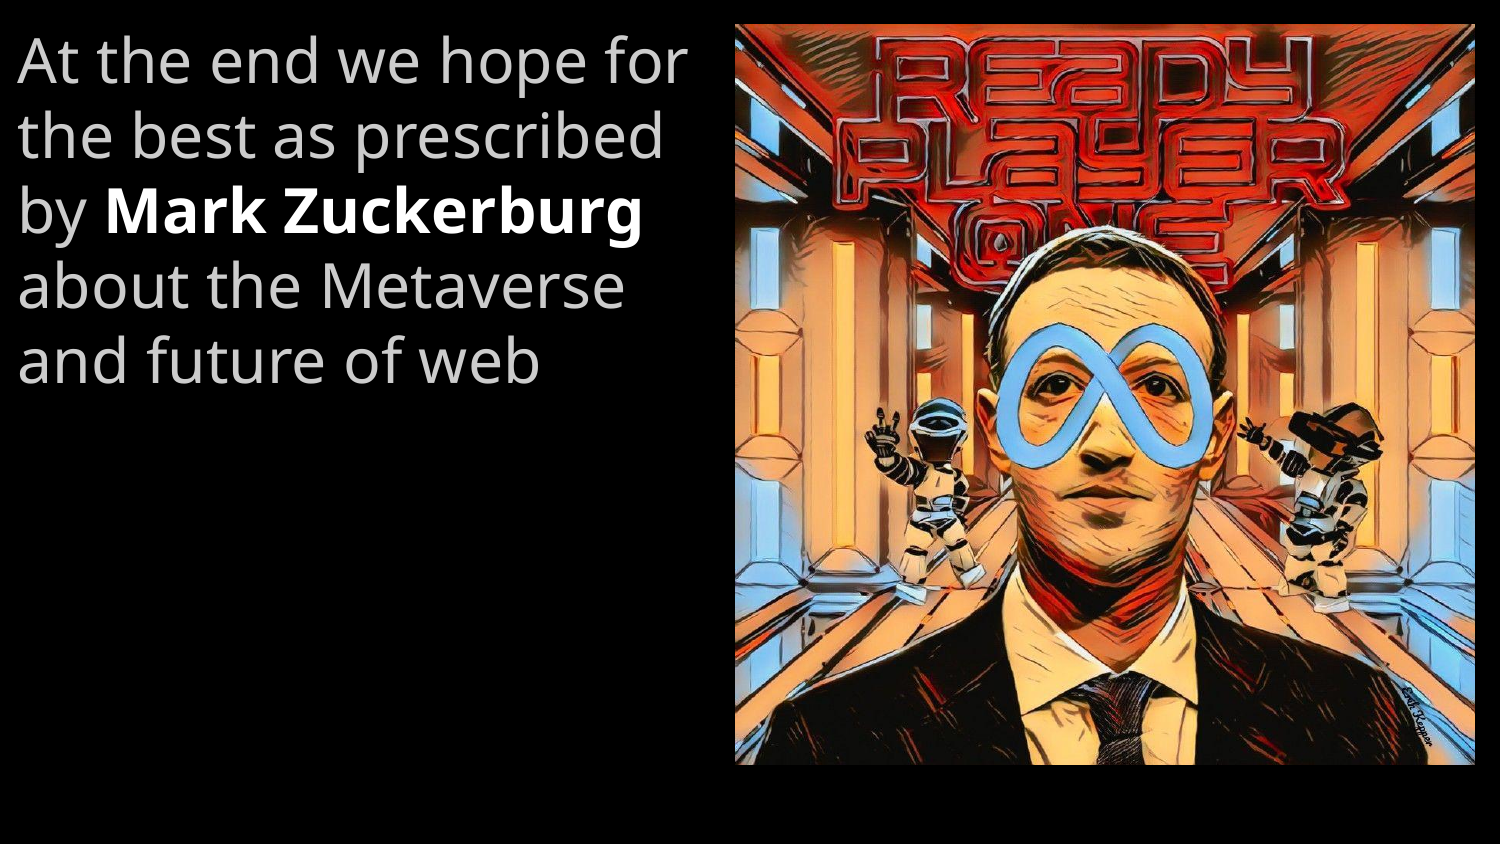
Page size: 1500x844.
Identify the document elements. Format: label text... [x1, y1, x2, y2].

text_box At the end we hope for the best as prescribed by Mark Zuckerburg about the Metaverse and future of web [3, 6, 711, 411]
picture [734, 24, 1476, 765]
